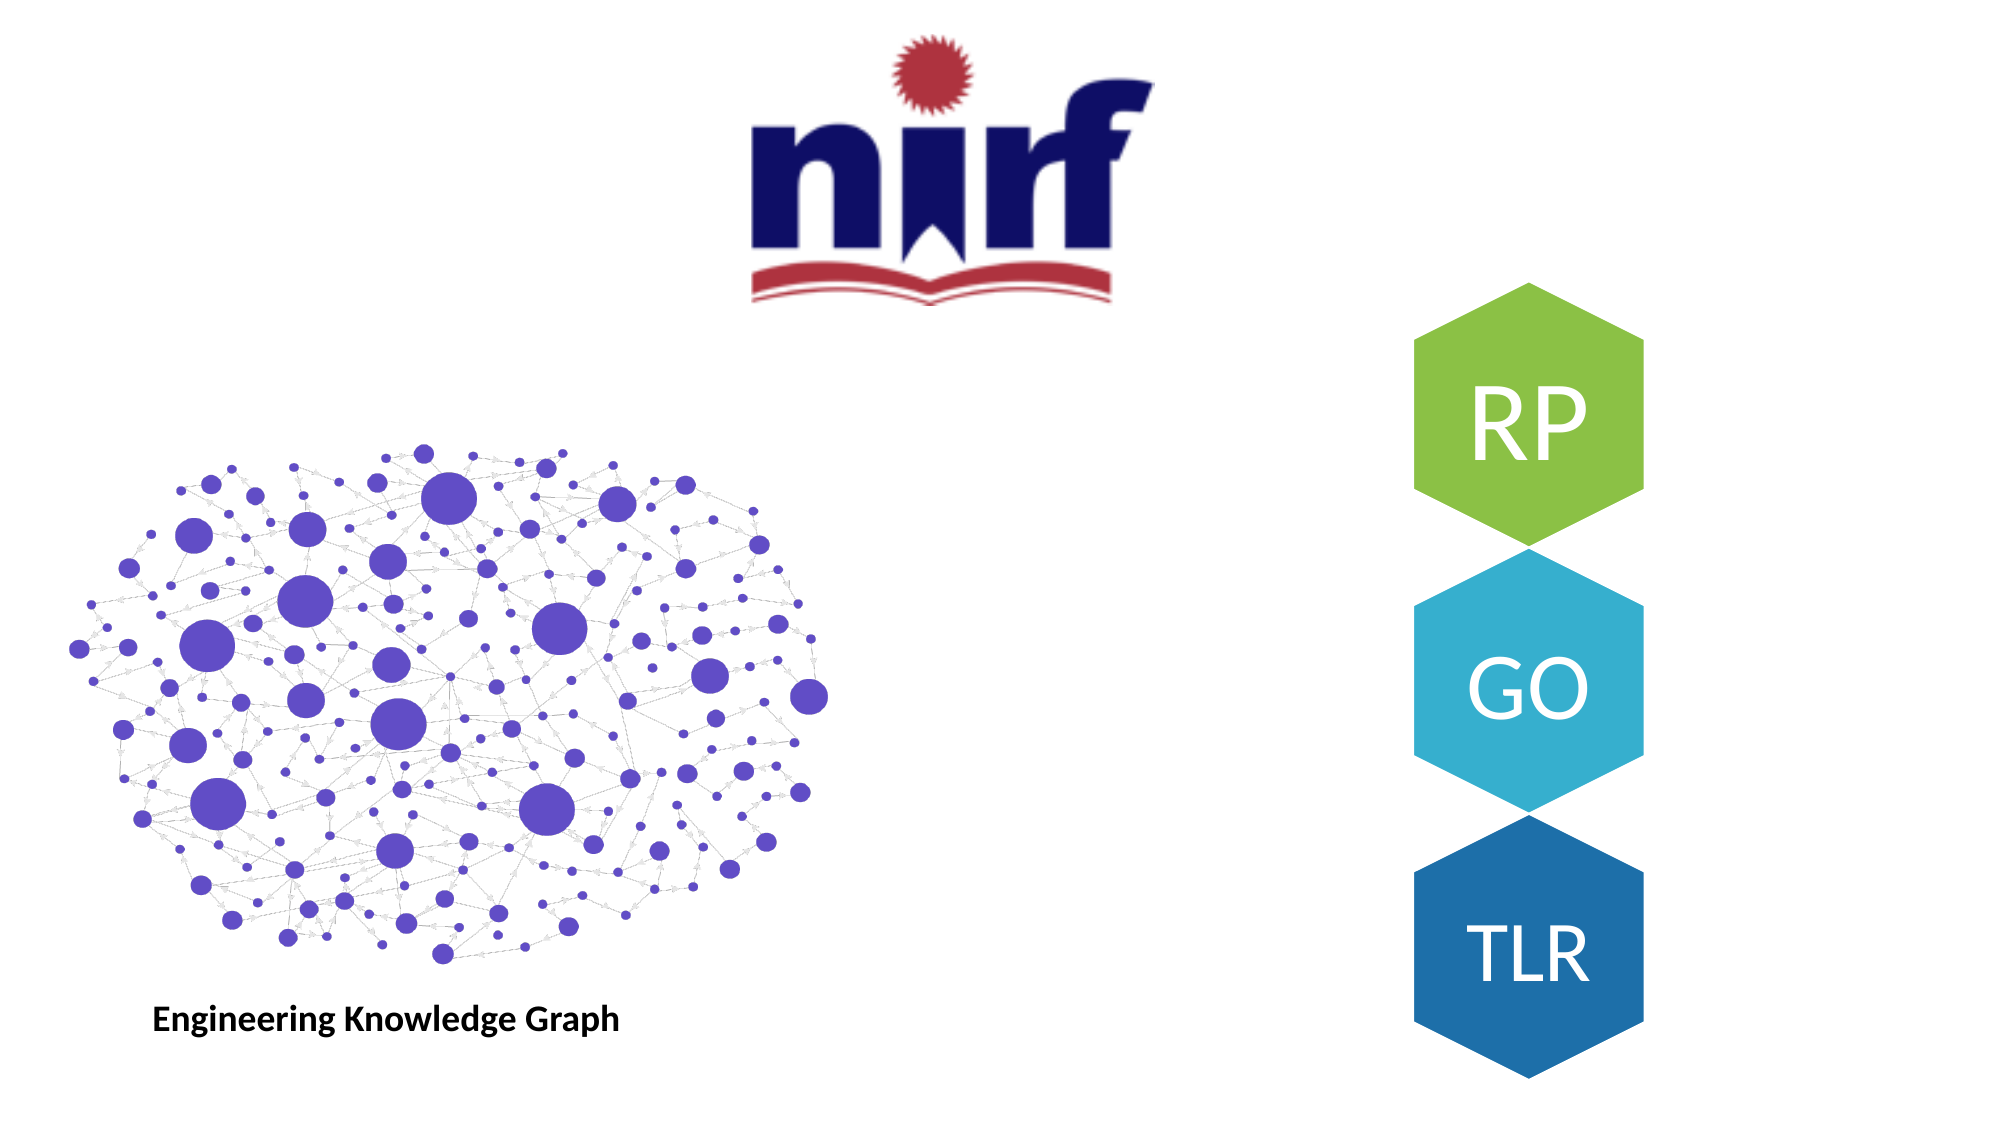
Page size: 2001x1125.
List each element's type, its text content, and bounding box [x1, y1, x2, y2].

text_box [905, 281, 2000, 1081]
picture [751, 34, 1155, 306]
text_box Engineering Knowledge Graph [137, 990, 717, 1047]
picture [0, 431, 977, 990]
